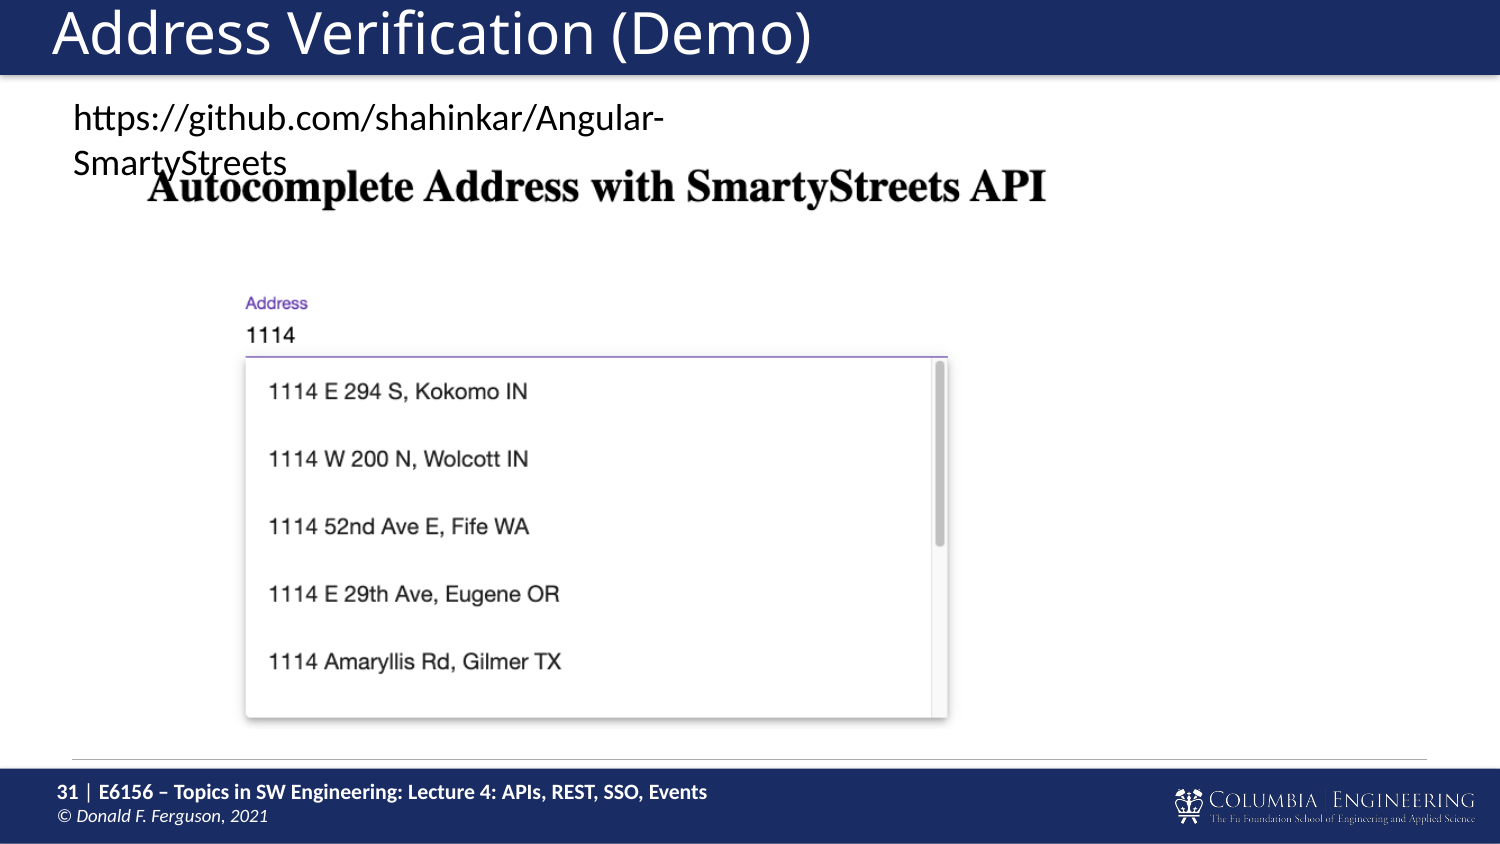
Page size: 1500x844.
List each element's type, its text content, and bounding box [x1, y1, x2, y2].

picture [139, 155, 1067, 729]
title Address Verification (Demo) [37, 0, 1396, 61]
text_box https://github.com/shahinkar/Angular-SmartyStreets [58, 85, 727, 190]
